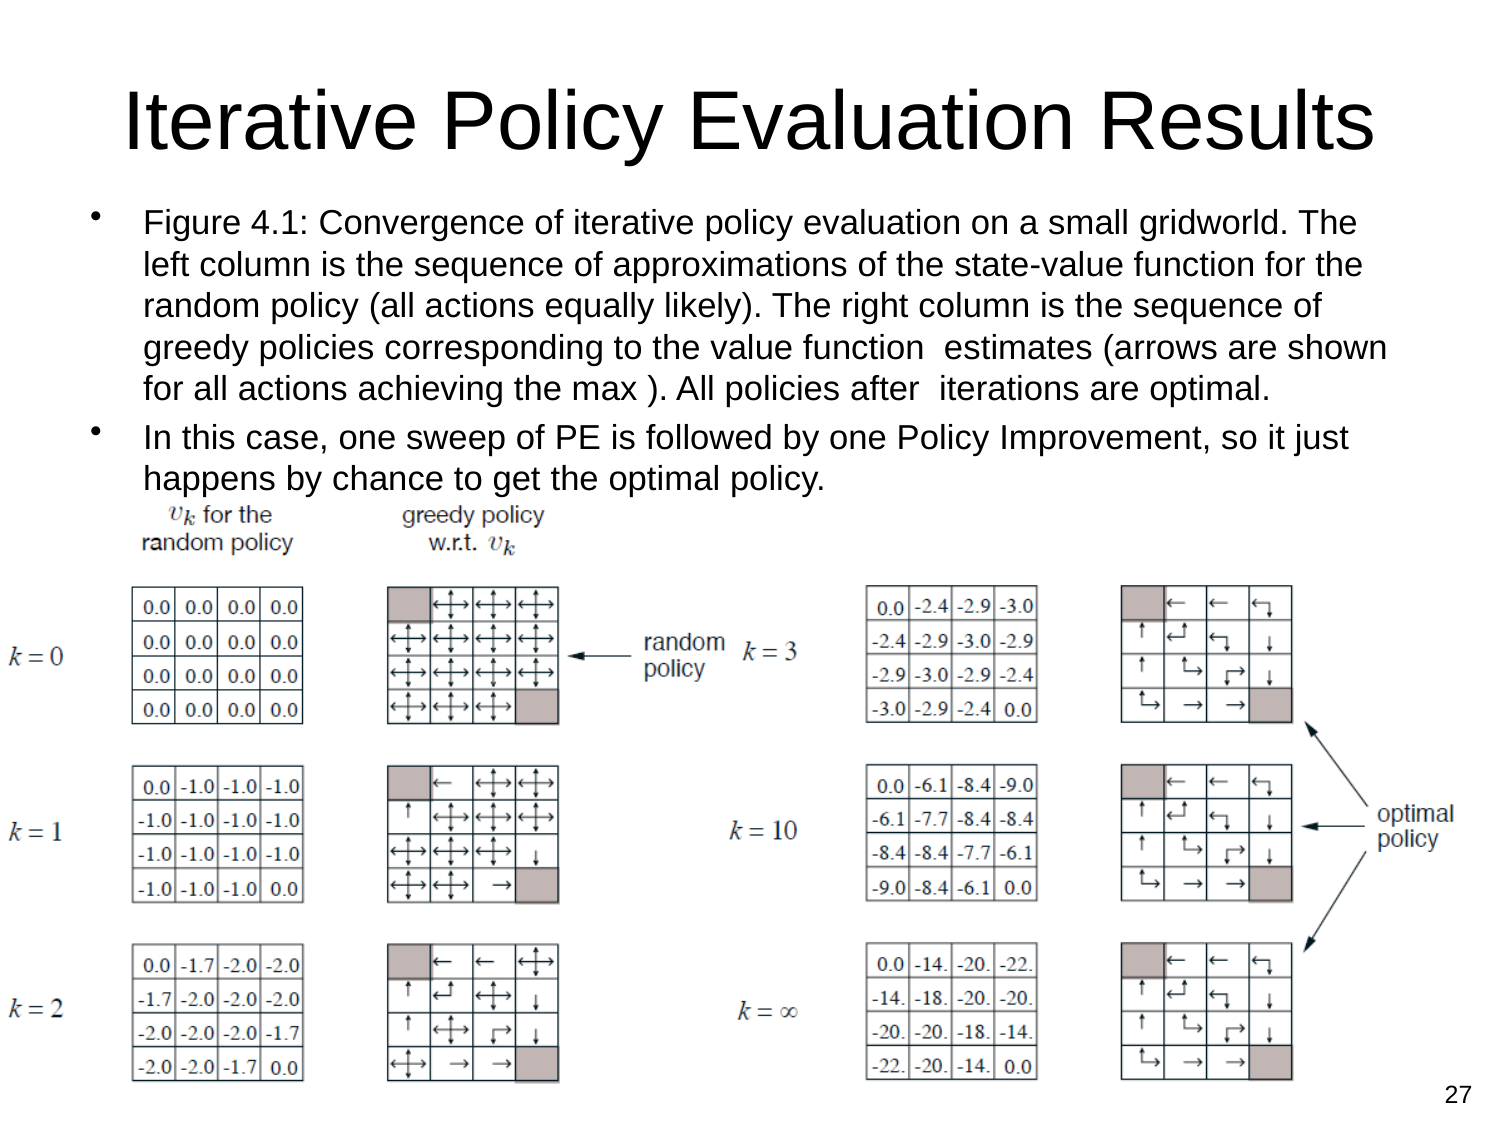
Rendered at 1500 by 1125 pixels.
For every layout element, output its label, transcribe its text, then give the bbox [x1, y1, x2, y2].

title Iterative Policy Evaluation Results [74, 44, 1426, 188]
picture [0, 499, 1455, 1085]
slide_number 27 [1137, 1070, 1488, 1112]
